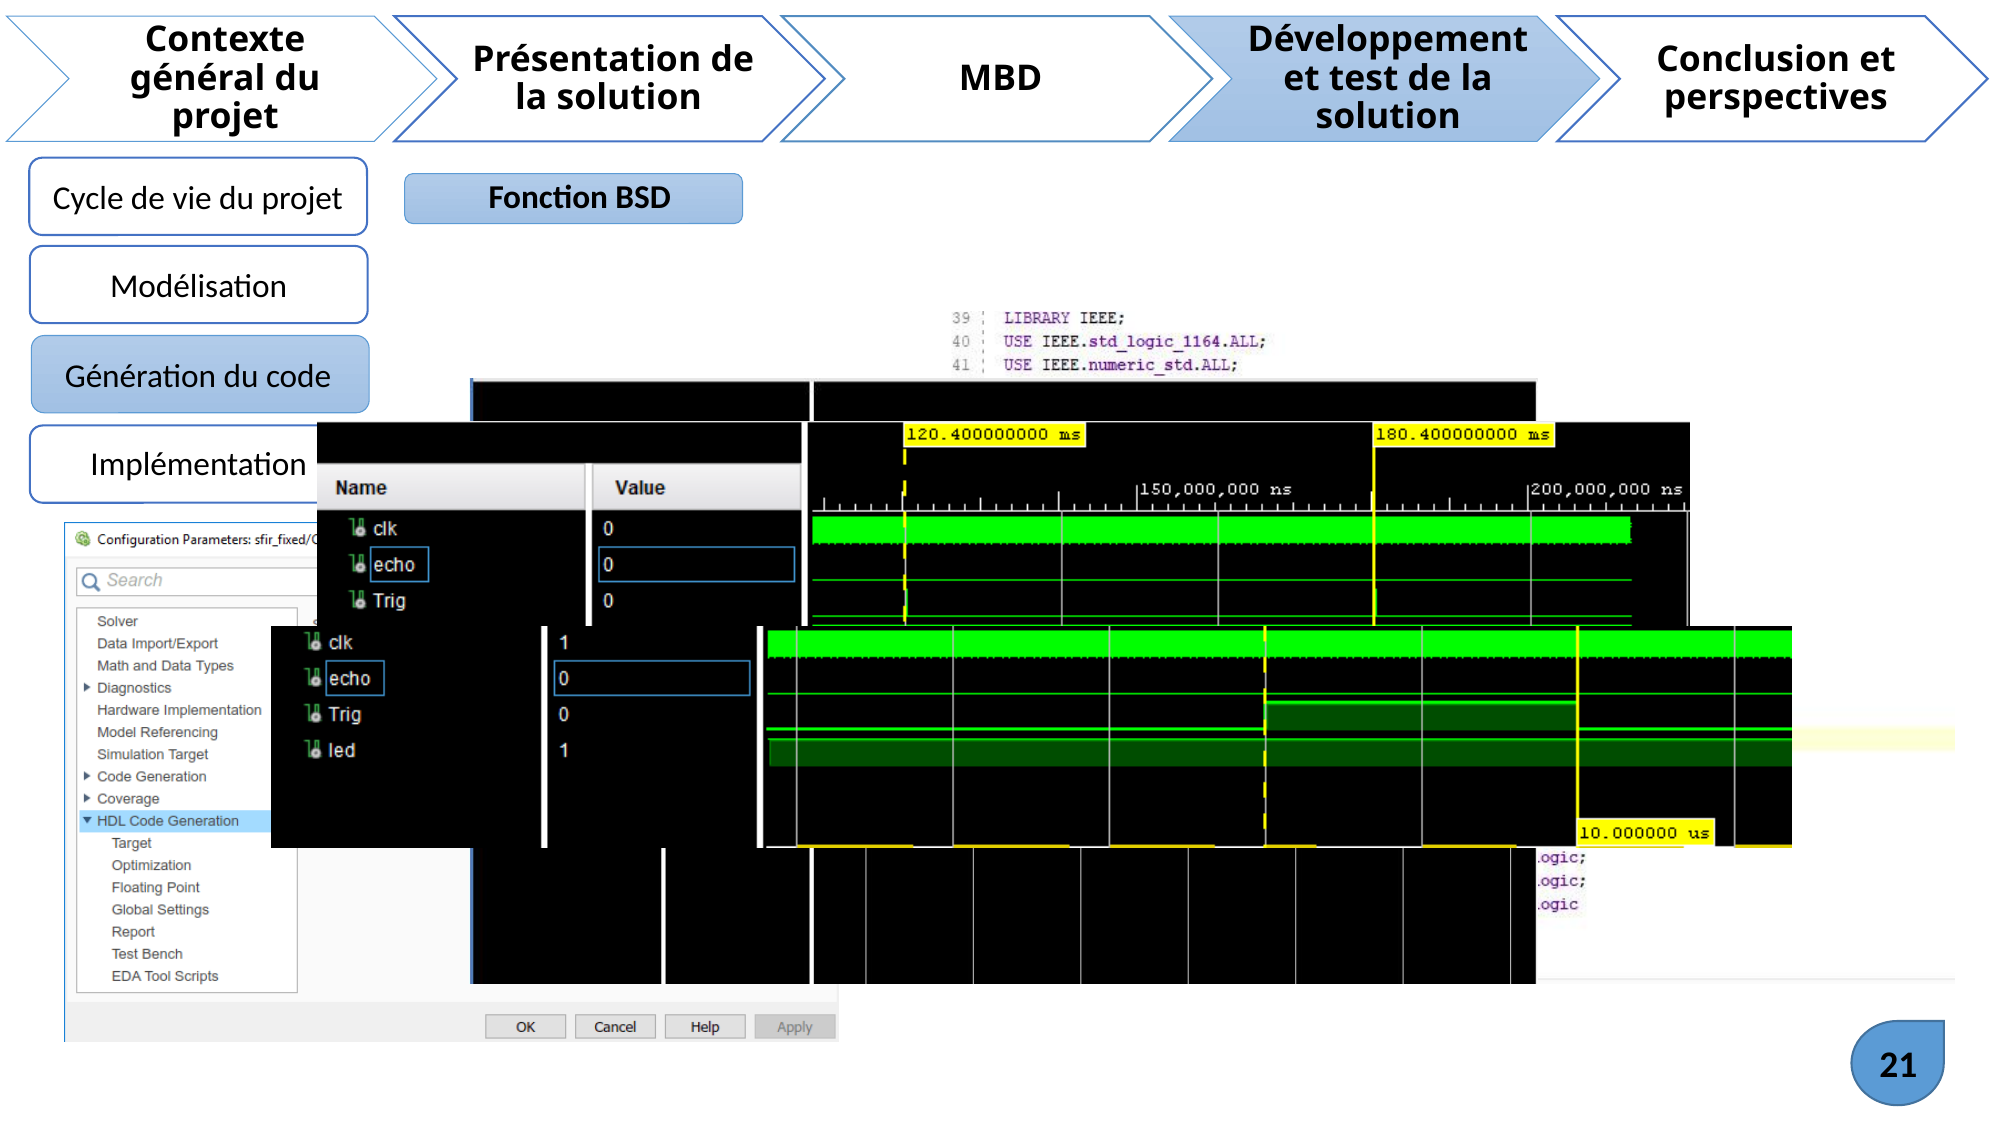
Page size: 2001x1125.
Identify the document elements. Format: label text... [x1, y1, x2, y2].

text_box Cycle de vie du projet [29, 168, 368, 224]
text_box 21 [1851, 1032, 1946, 1125]
text_box [29, 424, 317, 434]
text_box Modélisation [29, 256, 368, 312]
text_box Génération du code [29, 346, 368, 402]
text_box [404, 167, 743, 224]
text_box Implémentation [29, 434, 317, 490]
text_box [28, 156, 369, 237]
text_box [6, 16, 1988, 142]
text_box [28, 244, 369, 325]
picture [64, 311, 1955, 1042]
text_box [1864, 1019, 1945, 1032]
text_box [31, 334, 370, 414]
text_box [28, 436, 317, 504]
